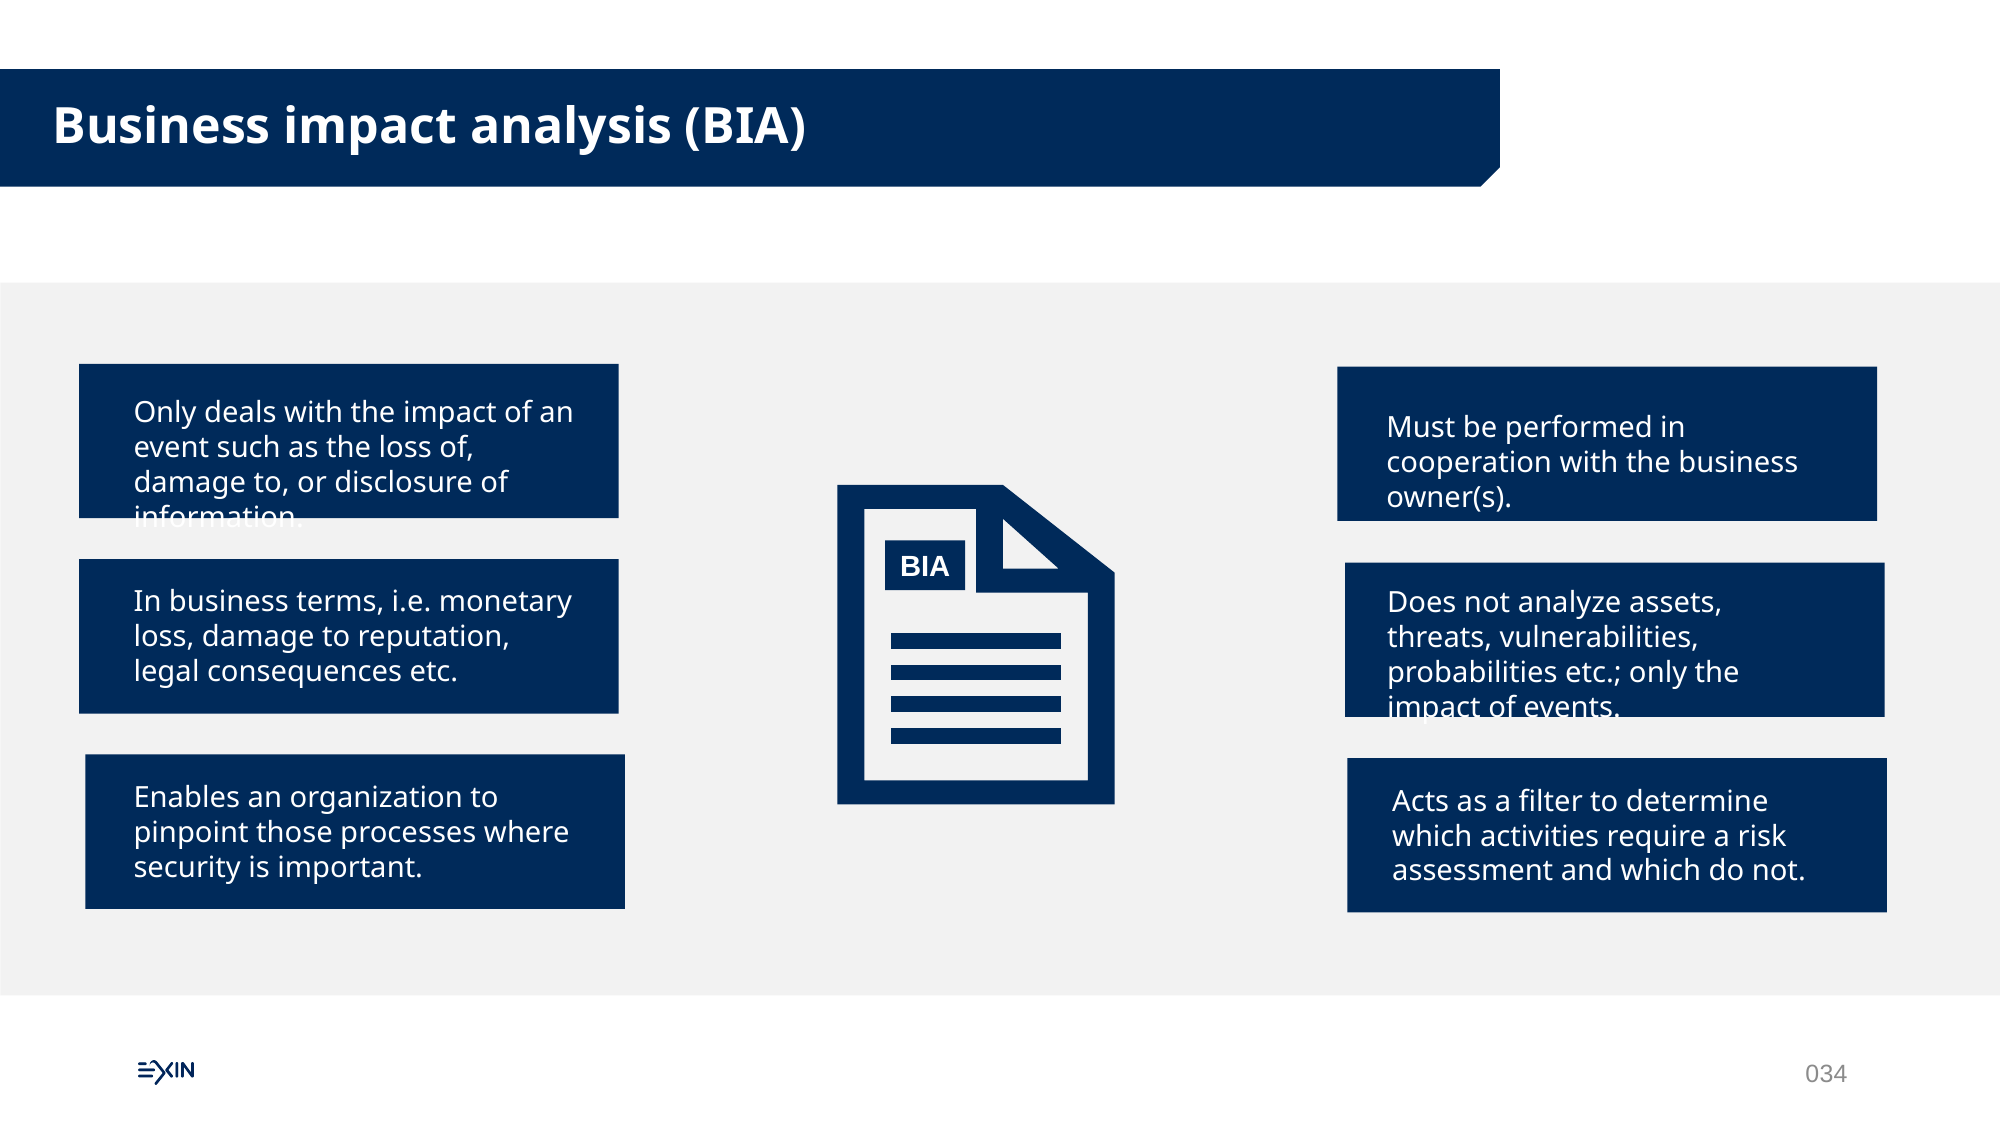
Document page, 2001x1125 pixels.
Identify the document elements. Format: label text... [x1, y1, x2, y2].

text_box Only deals with the impact of an event such as the loss of, damage to, or disclosure of information. [118, 386, 592, 541]
picture [138, 1060, 194, 1085]
slide_number 034 [1412, 1042, 1863, 1103]
text_box Enables an organization to pinpoint those processes where security is important. [118, 770, 592, 891]
text_box [1344, 562, 1886, 718]
text_box [1346, 757, 1888, 913]
text_box [84, 753, 626, 910]
text_box Does not analyze assets, threats, vulnerabilities, probabilities etc.; only the impact of events. [1372, 575, 1846, 731]
text_box [0, 68, 1501, 188]
text_box [0, 281, 2000, 996]
text_box [78, 363, 620, 519]
text_box Business impact analysis (BIA) [37, 68, 1463, 186]
text_box [1336, 366, 1878, 522]
text_box [78, 558, 620, 715]
text_box Must be performed in cooperation with the business owner(s). [1371, 400, 1845, 521]
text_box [837, 484, 1115, 805]
text_box In business terms, i.e. monetary loss, damage to reputation, legal consequences etc. [118, 575, 592, 695]
text_box Acts as a filter to determine which activities require a risk assessment and which do not. [1377, 774, 1853, 895]
